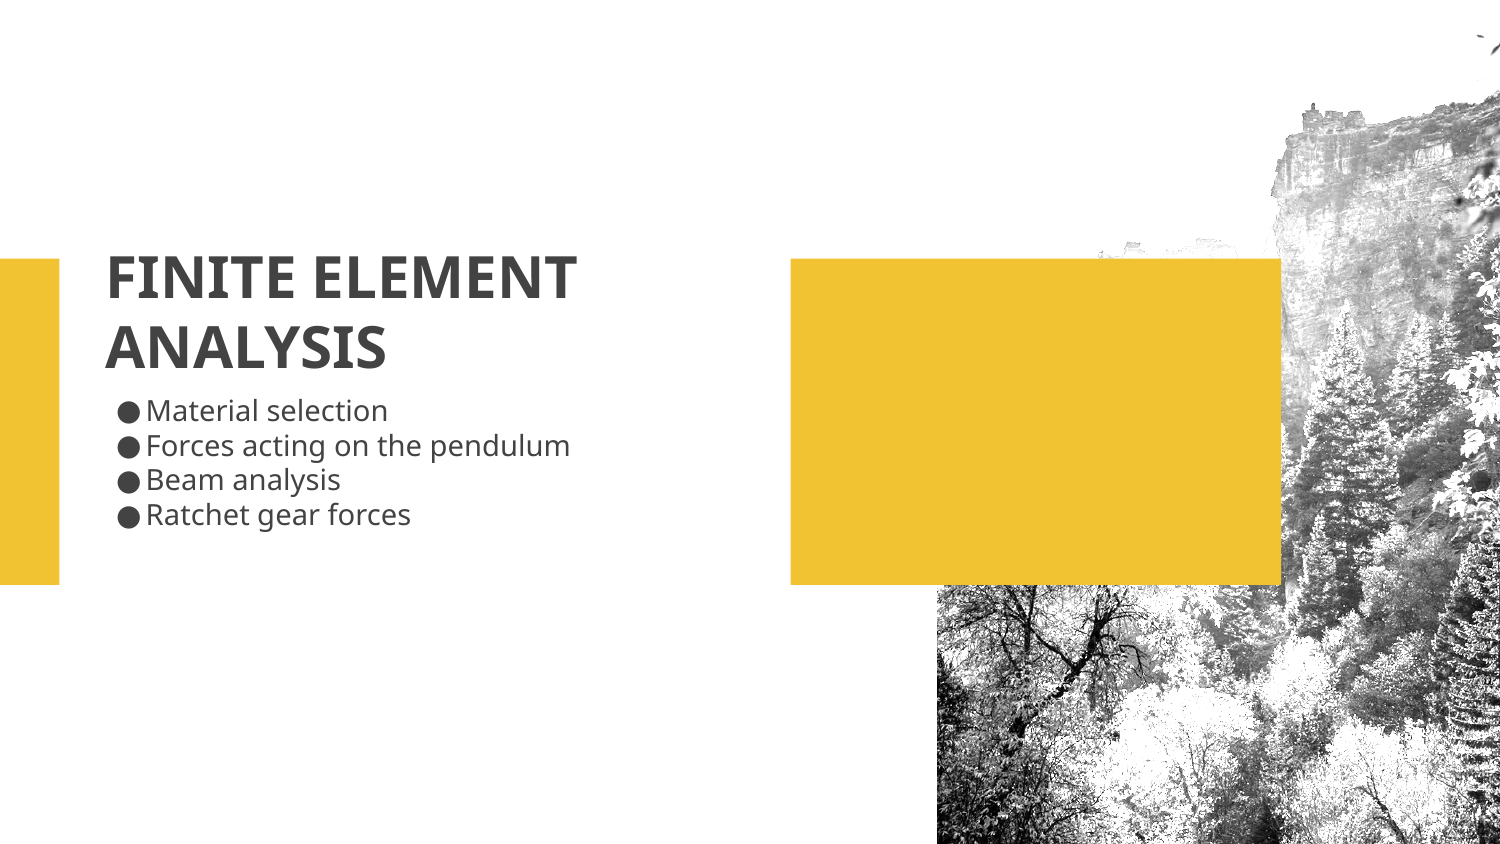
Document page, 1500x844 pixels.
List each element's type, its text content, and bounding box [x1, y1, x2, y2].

title FINITE ELEMENT ANALYSIS [90, 274, 685, 348]
text_box [790, 258, 932, 585]
subtitle Material selection Forces acting on the pendulum Beam analysis Ratchet gear forces [101, 376, 636, 569]
text_box [0, 258, 60, 585]
picture [937, 0, 1500, 844]
